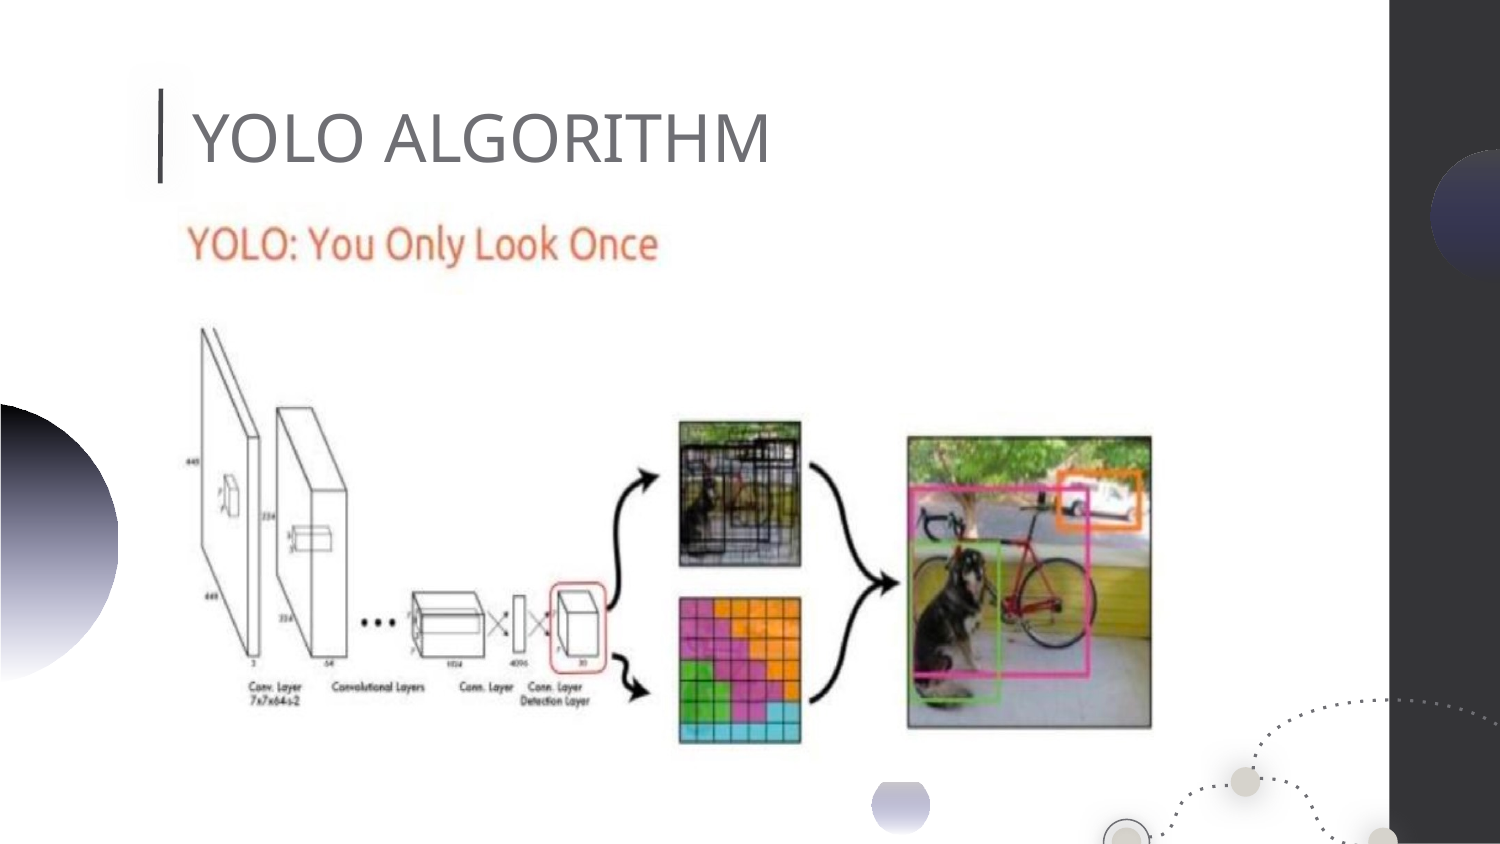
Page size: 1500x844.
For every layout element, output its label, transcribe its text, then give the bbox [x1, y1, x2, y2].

text_box YOLO ALGORITHM [165, 88, 1481, 184]
picture [118, 202, 1201, 782]
